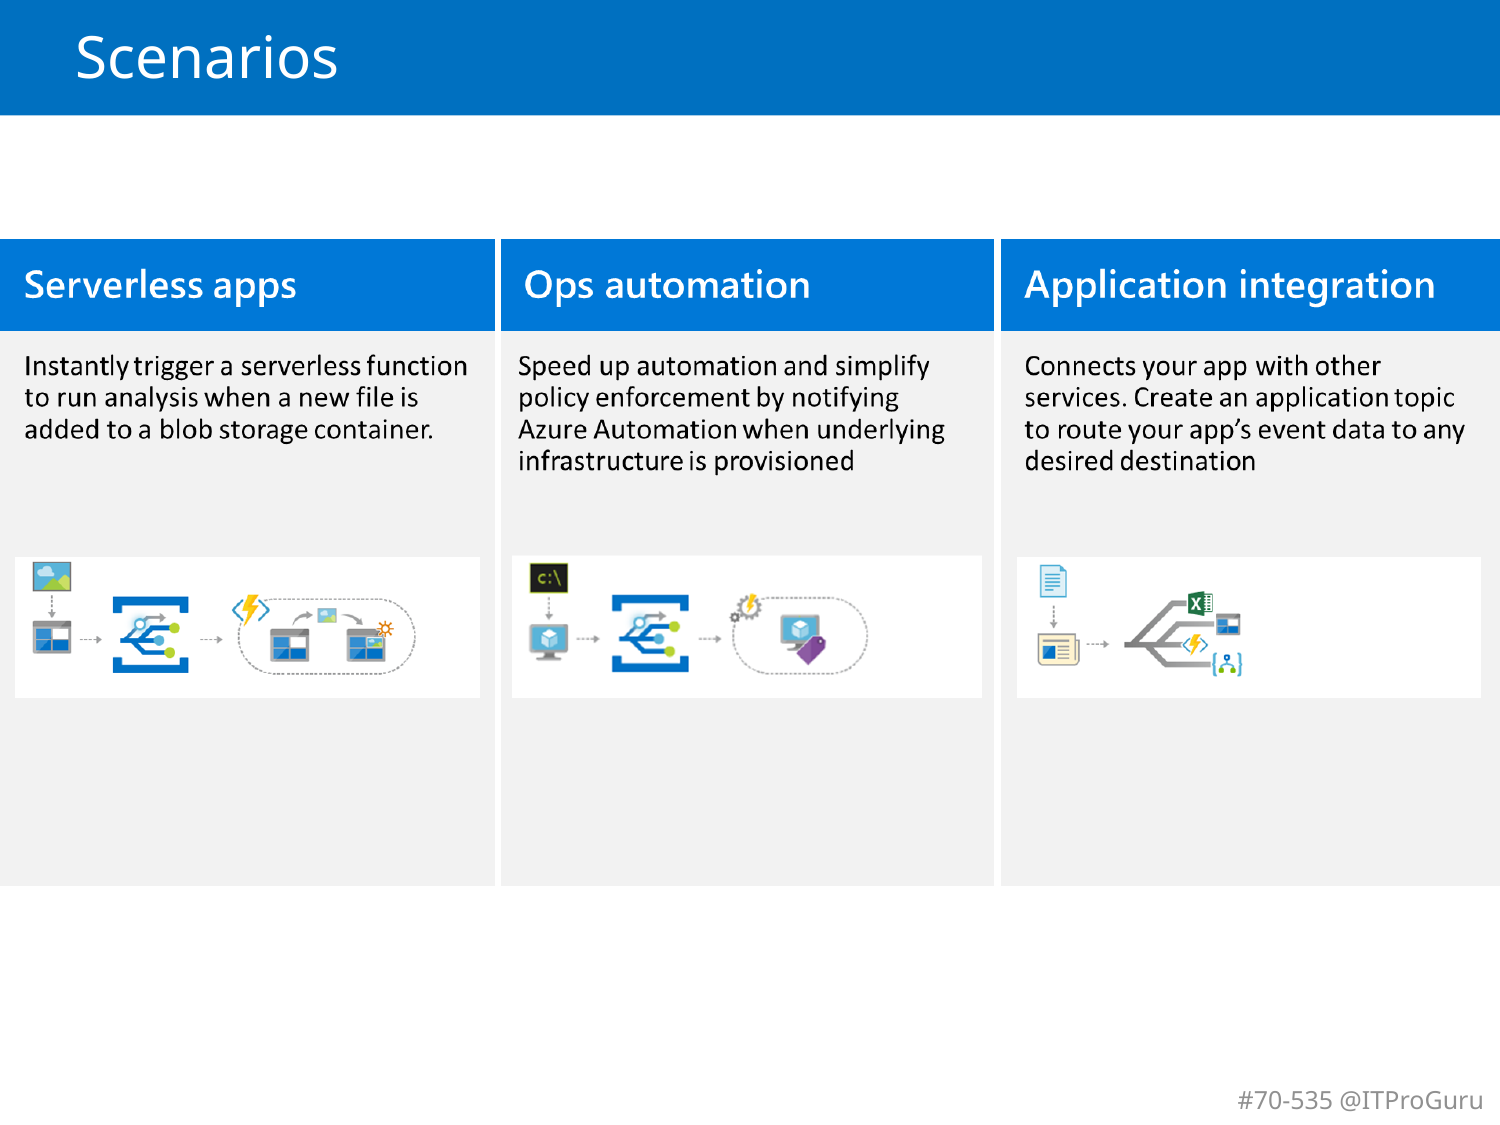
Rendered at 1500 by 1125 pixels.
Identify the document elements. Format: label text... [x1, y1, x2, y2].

title Scenarios [75, 0, 1351, 122]
picture [0, 239, 1500, 886]
